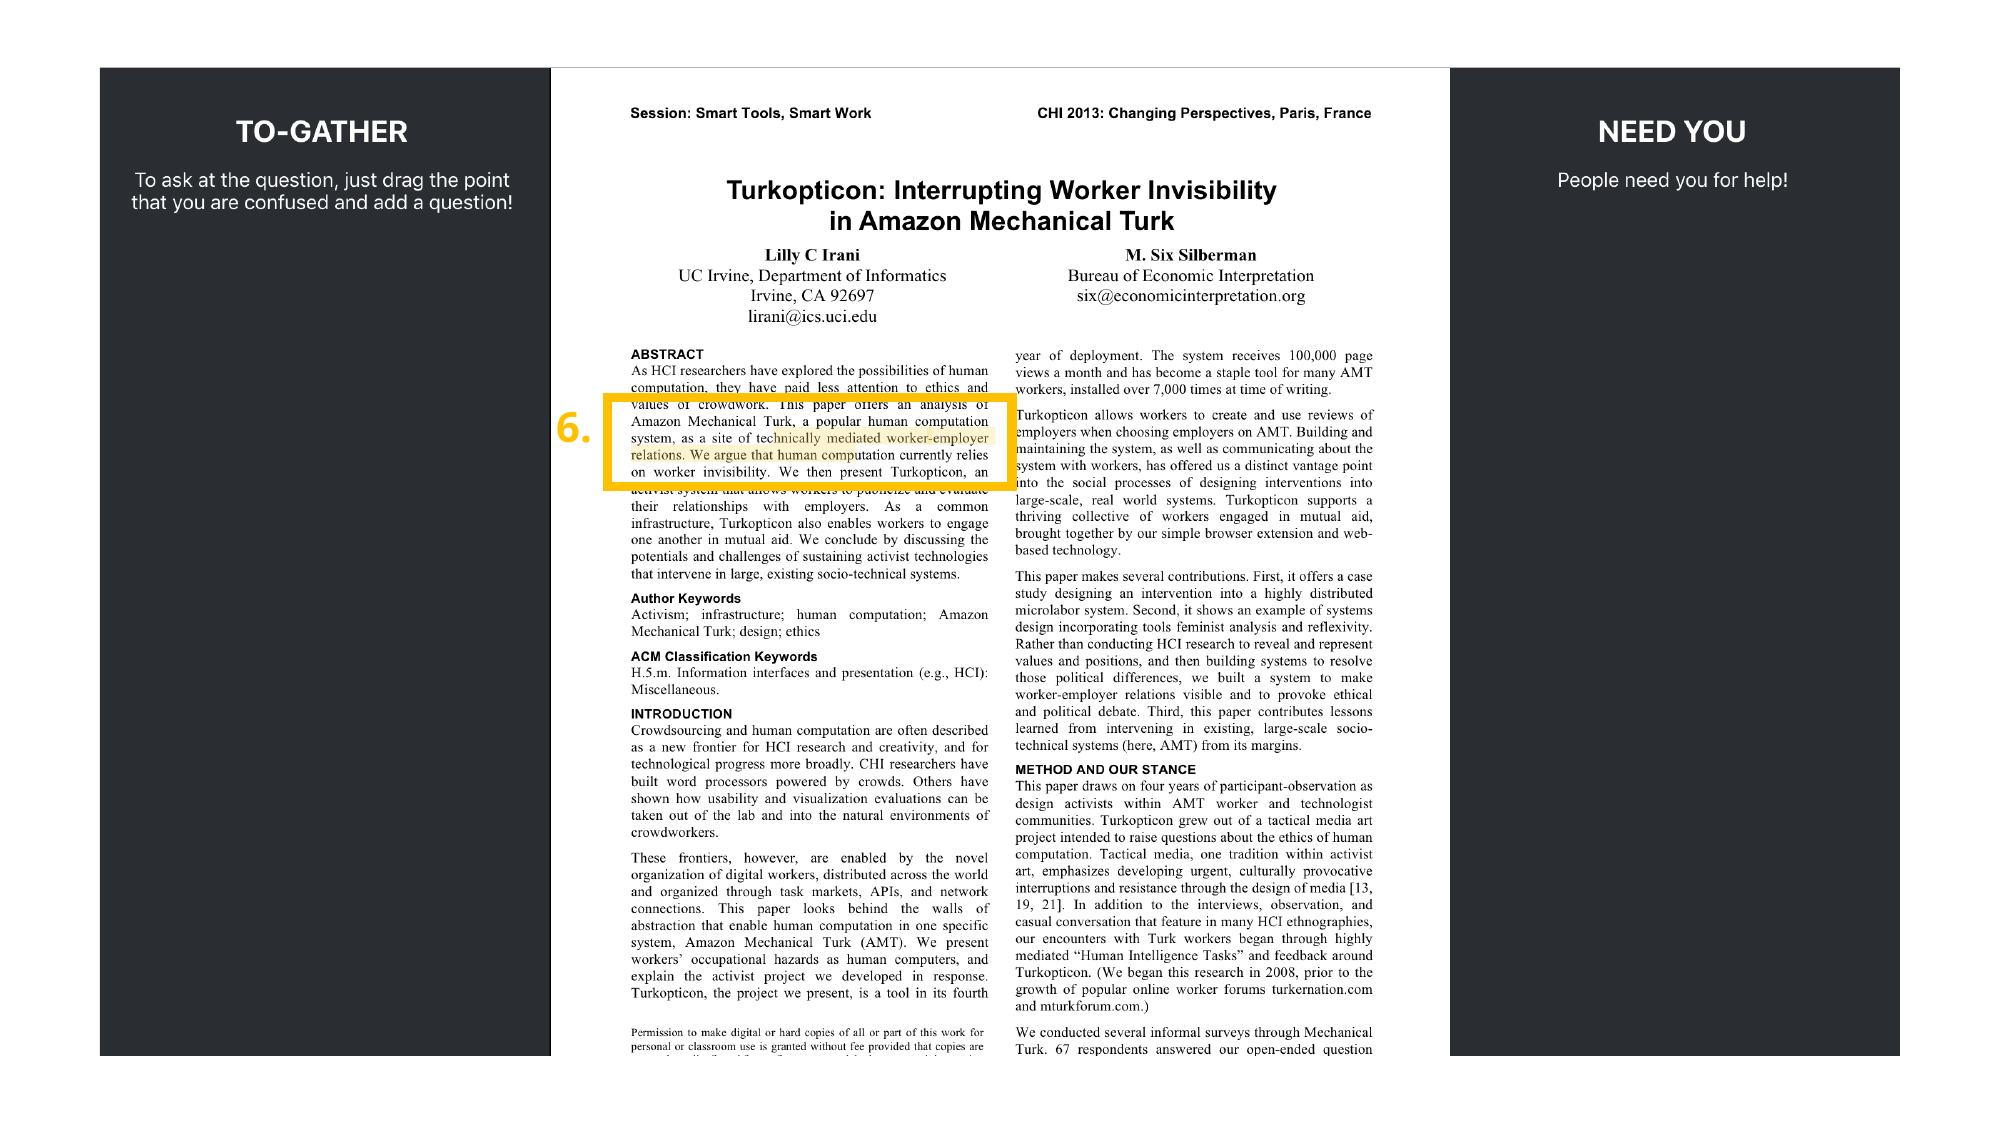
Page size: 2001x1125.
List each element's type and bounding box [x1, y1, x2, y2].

picture [99, 65, 1900, 1056]
